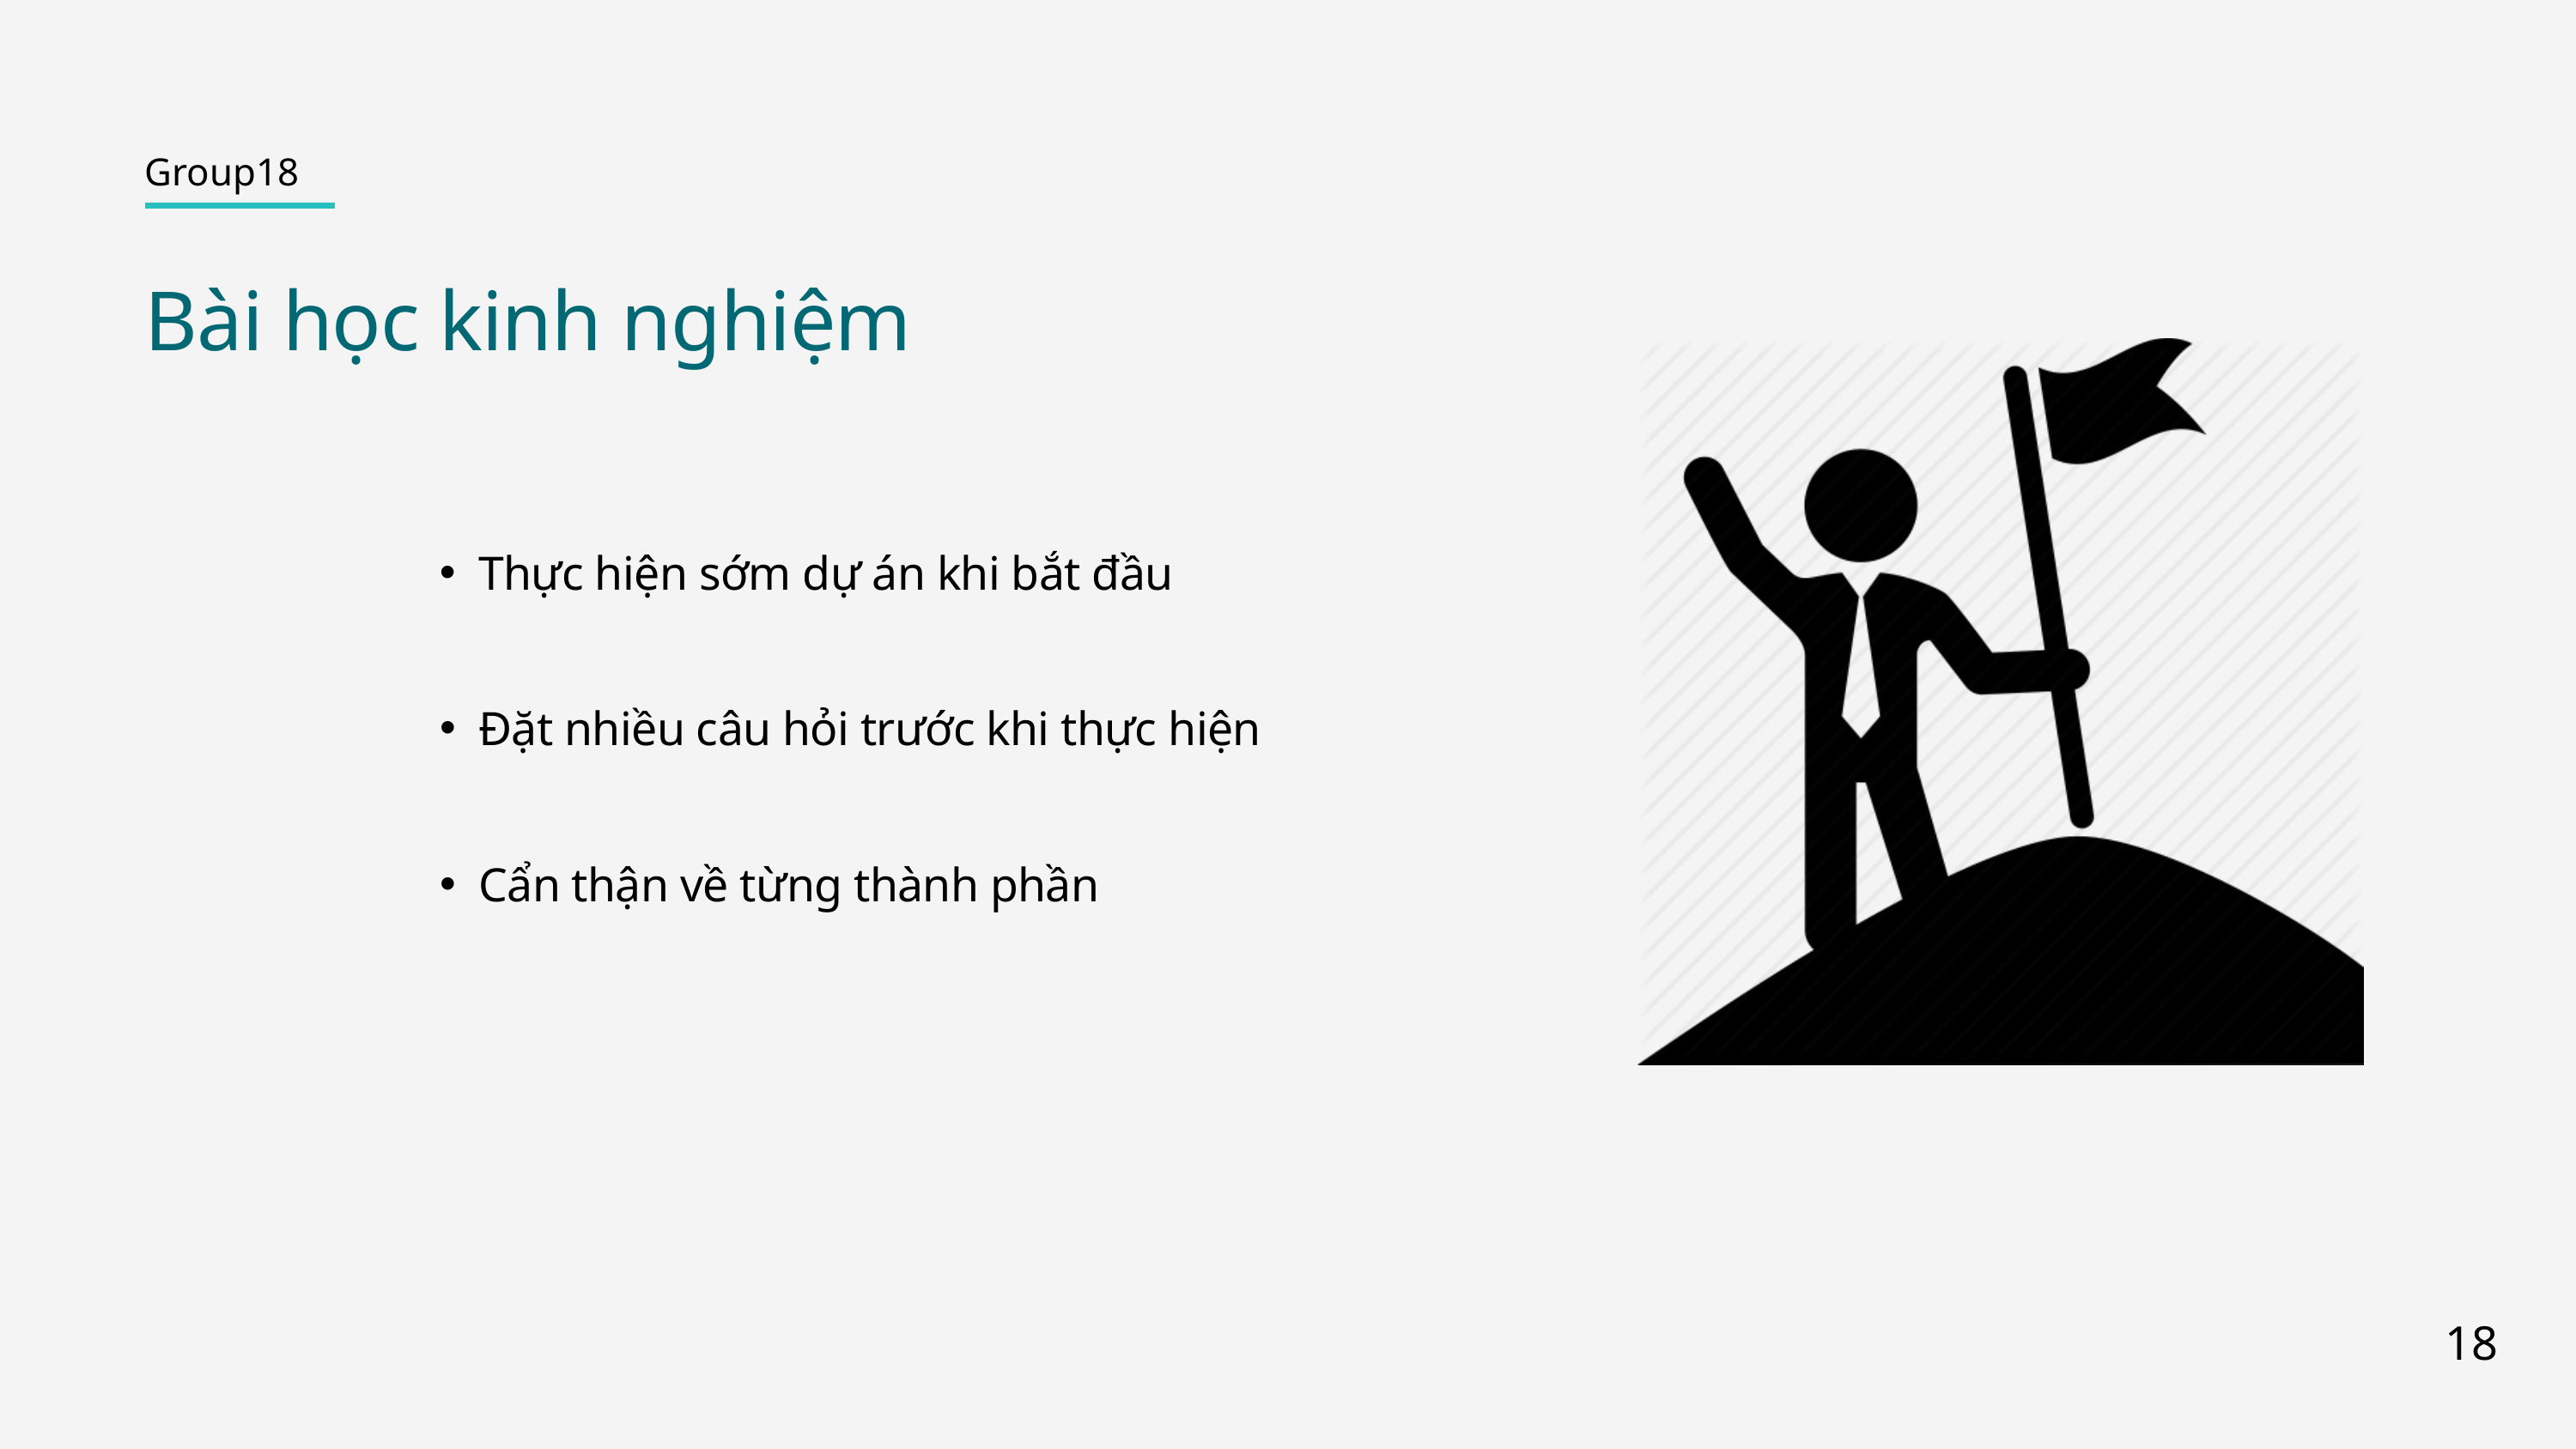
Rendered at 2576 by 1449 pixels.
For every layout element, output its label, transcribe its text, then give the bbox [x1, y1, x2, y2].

text_box 18 [2445, 1304, 2545, 1370]
text_box Cẩn thận về từng thành phần [400, 846, 1563, 911]
text_box Thực hiện sớm dự án khi bắt đầu [400, 535, 1616, 600]
text_box Bài học kinh nghiệm [144, 252, 1209, 367]
text_box Đặt nhiều câu hỏi trước khi thực hiện [400, 690, 1458, 755]
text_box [144, 144, 351, 209]
text_box [1637, 338, 2364, 1065]
